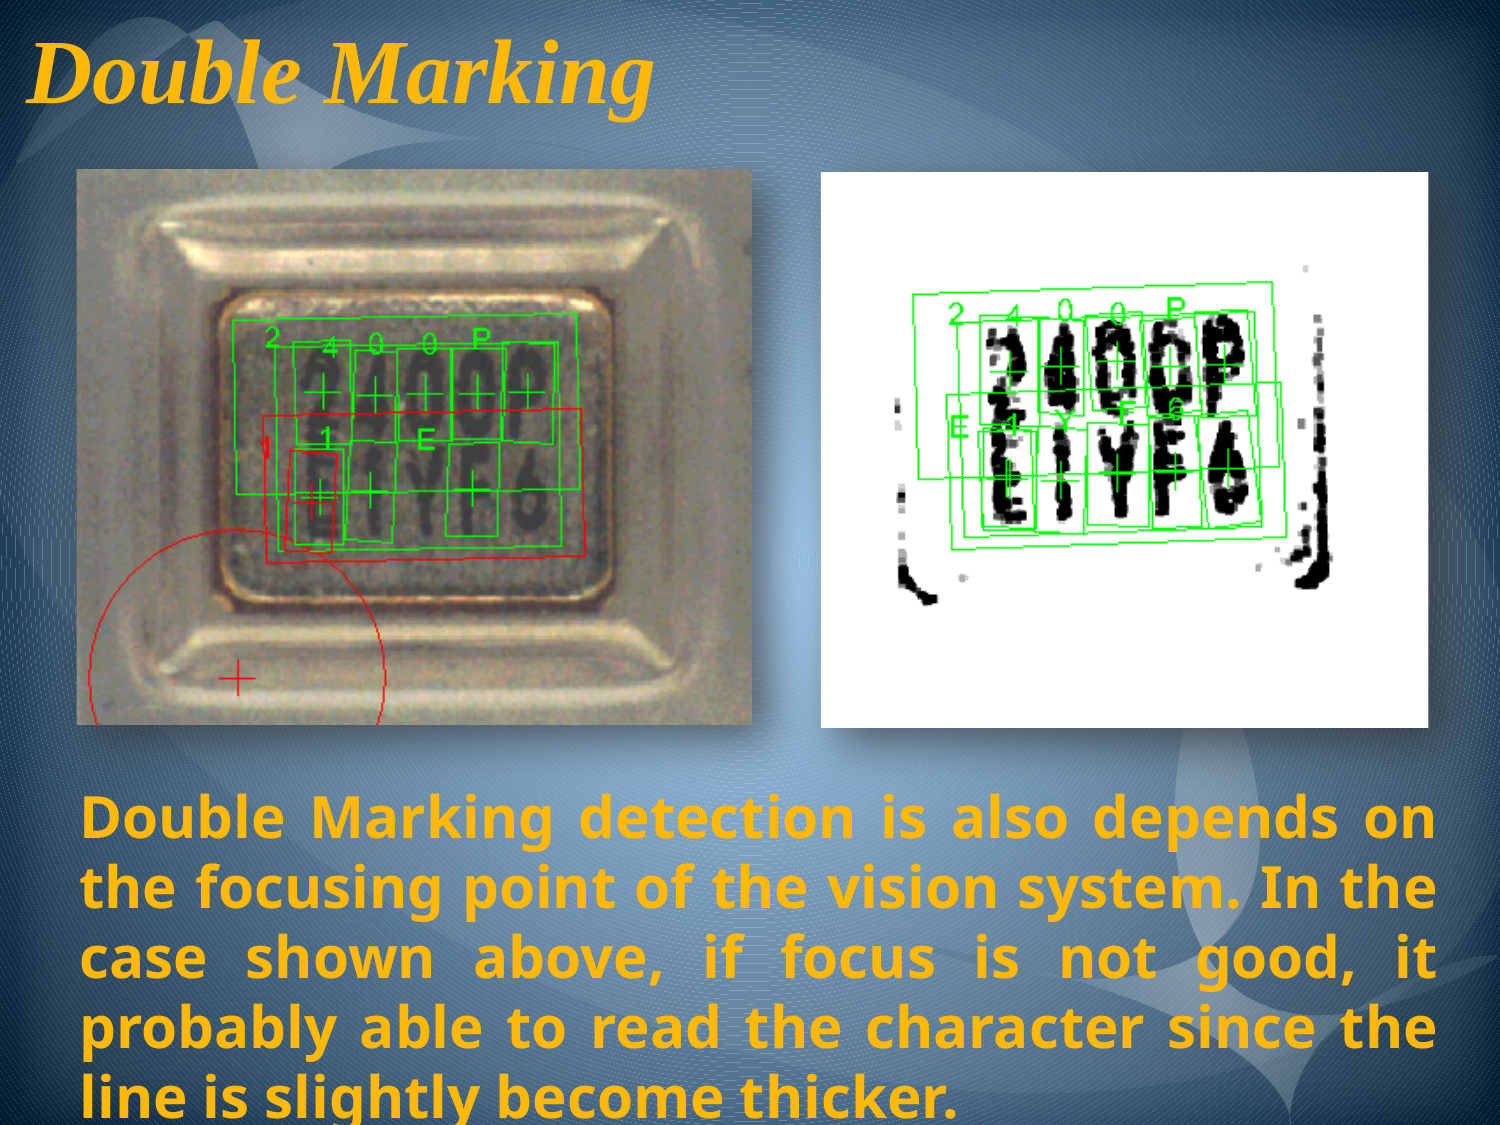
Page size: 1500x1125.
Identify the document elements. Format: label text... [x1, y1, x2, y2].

text_box Double Marking detection is also depends on the focusing point of the vision system. In the case shown above, if focus is not good, it probably able to read the character since the line is slightly become thicker. [64, 772, 1453, 1125]
picture [0, 0, 1500, 1125]
title Double Marking [11, 17, 1355, 118]
